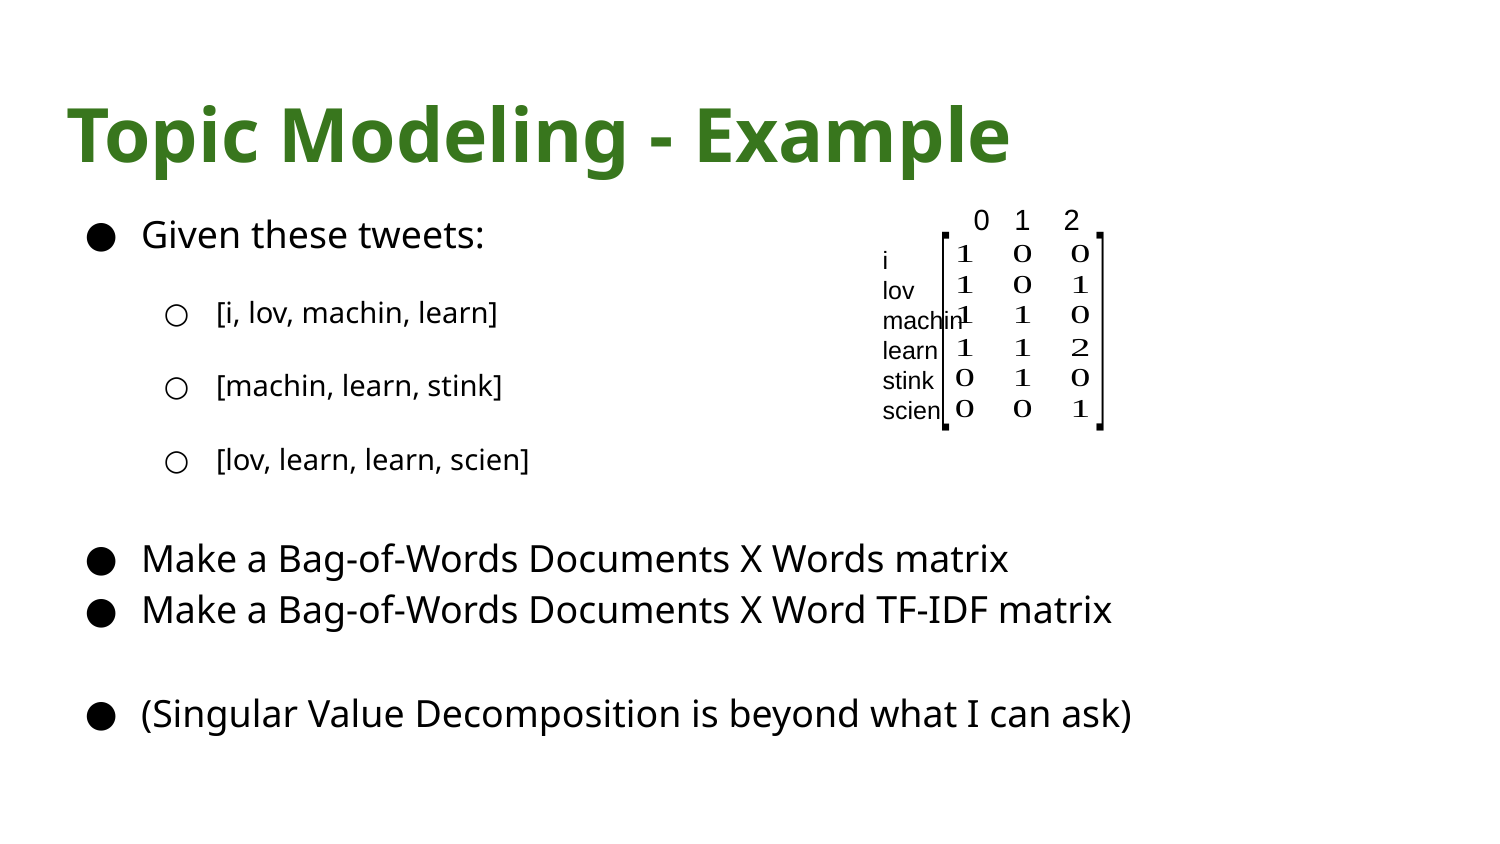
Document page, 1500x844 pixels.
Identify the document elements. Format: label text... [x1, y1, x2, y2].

text_box i lov machin learn stink scien [867, 237, 979, 432]
title Topic Modeling - Example [51, 72, 1449, 167]
text_box 0 1 2 [958, 194, 1096, 244]
list Given these tweets: [i, lov, machin, learn] [machin, learn, stink] [lov, learn, learn, scien] Make a Bag-of-Words Documents X Words matrix Make a Bag-of-Words Documents X Word TF-IDF matrix (Singular Value Decomposition is beyond what I can ask) [51, 189, 1449, 750]
